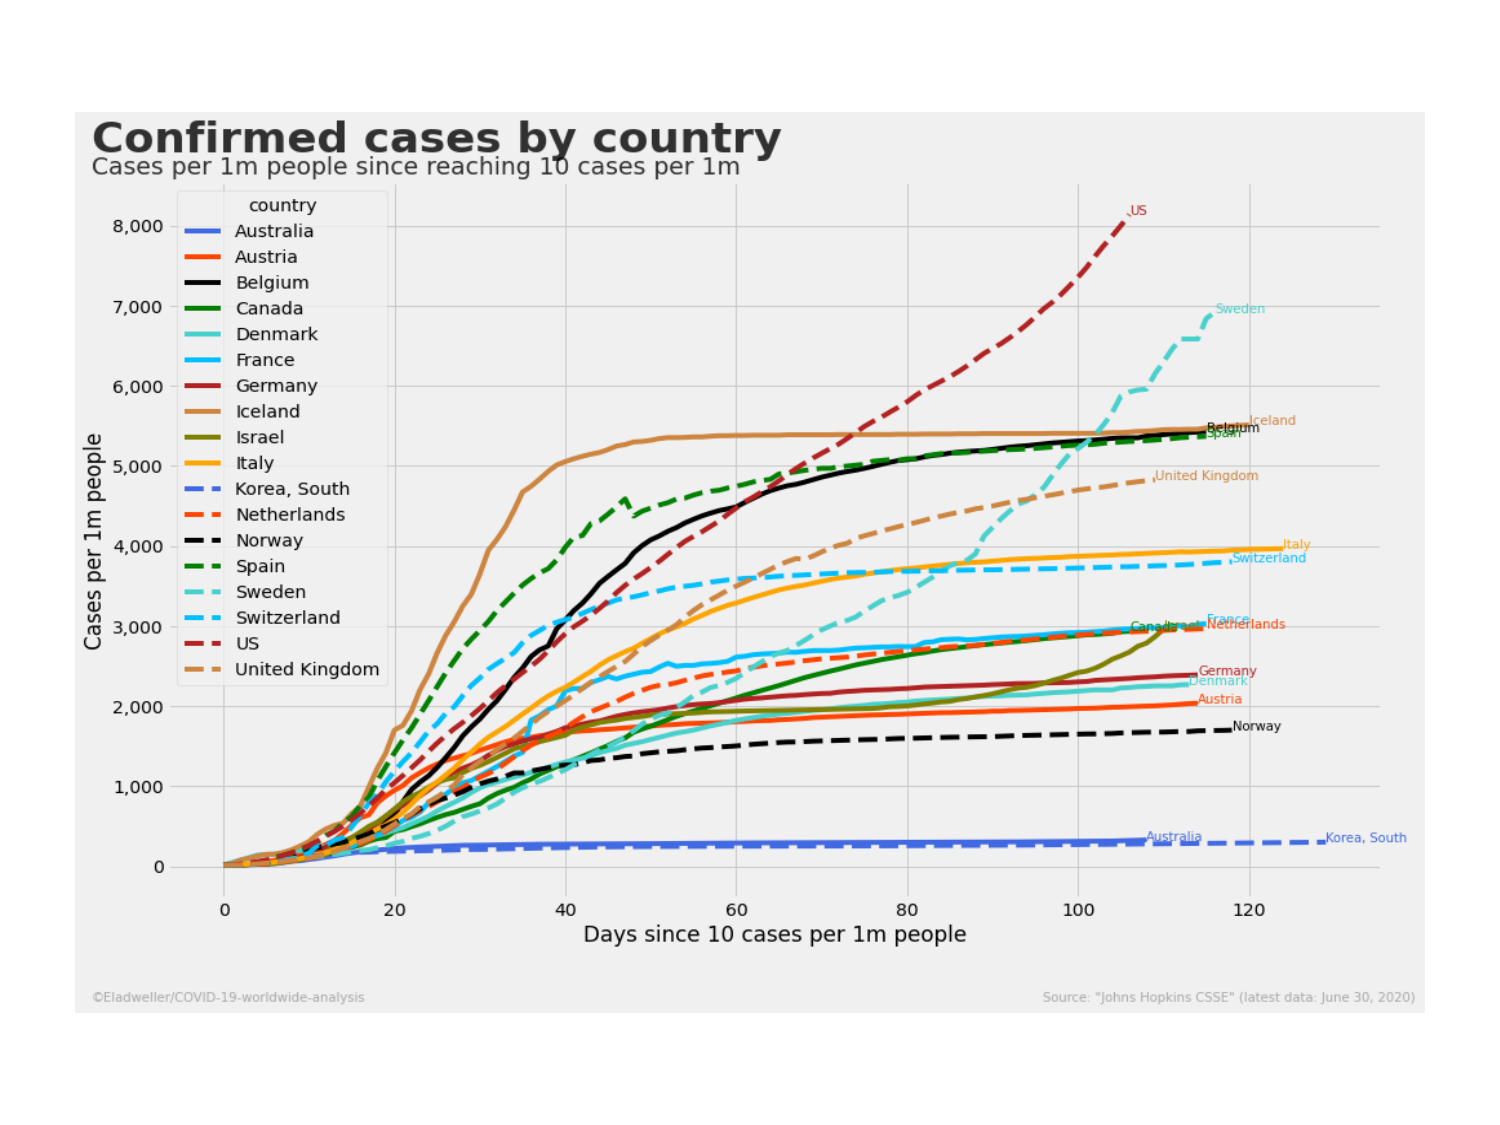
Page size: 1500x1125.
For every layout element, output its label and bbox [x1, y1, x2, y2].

picture [74, 112, 1426, 1013]
